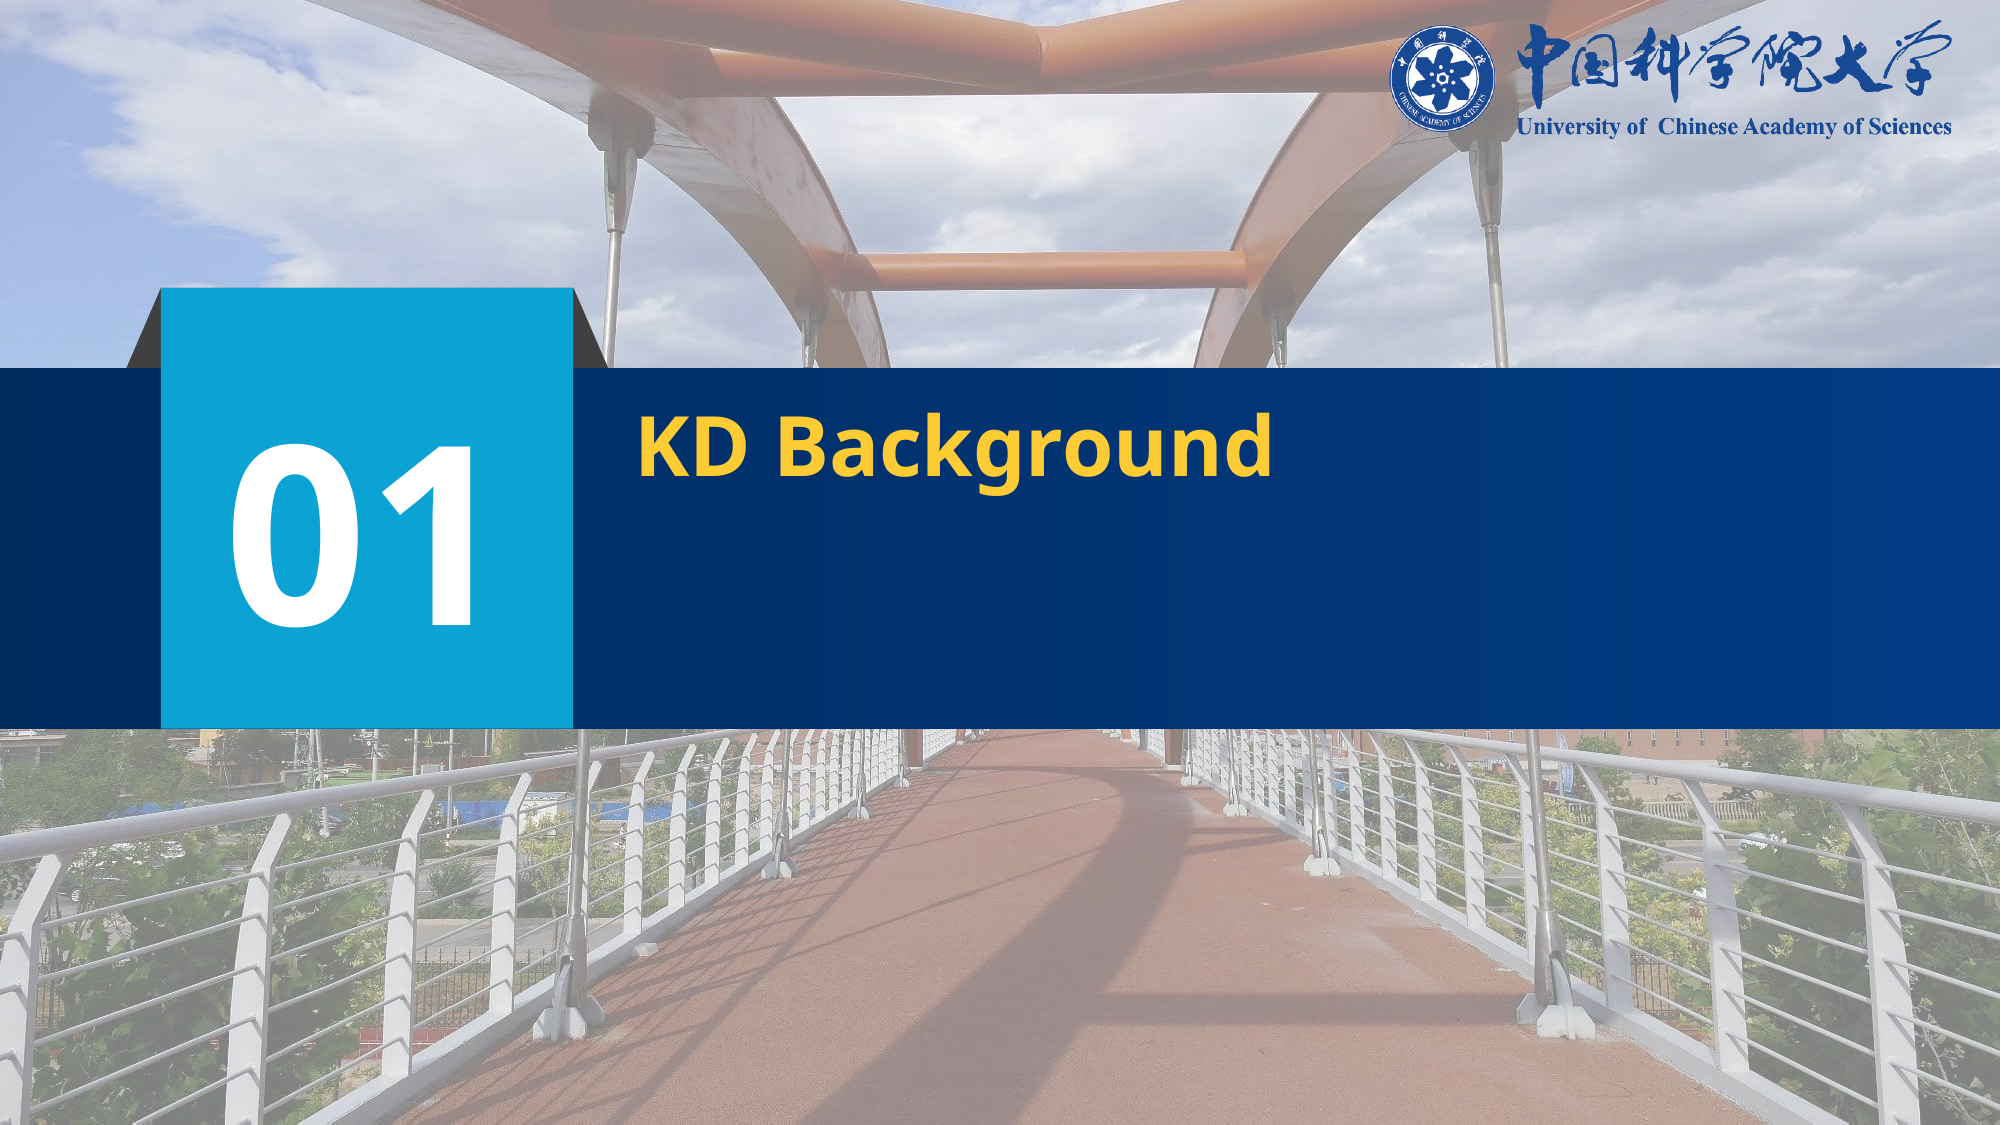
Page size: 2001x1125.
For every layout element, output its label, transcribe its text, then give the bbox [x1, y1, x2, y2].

text_box 34M [0, 0, 2000, 368]
picture [1389, 20, 1952, 139]
text_box [0, 368, 160, 729]
text_box 34M [0, 729, 2000, 1125]
text_box [574, 288, 609, 368]
text_box KD Background [619, 385, 1524, 501]
text_box [574, 368, 2000, 729]
text_box [126, 289, 160, 368]
text_box [160, 287, 574, 729]
text_box [584, 413, 1506, 623]
text_box 01 [209, 368, 526, 683]
